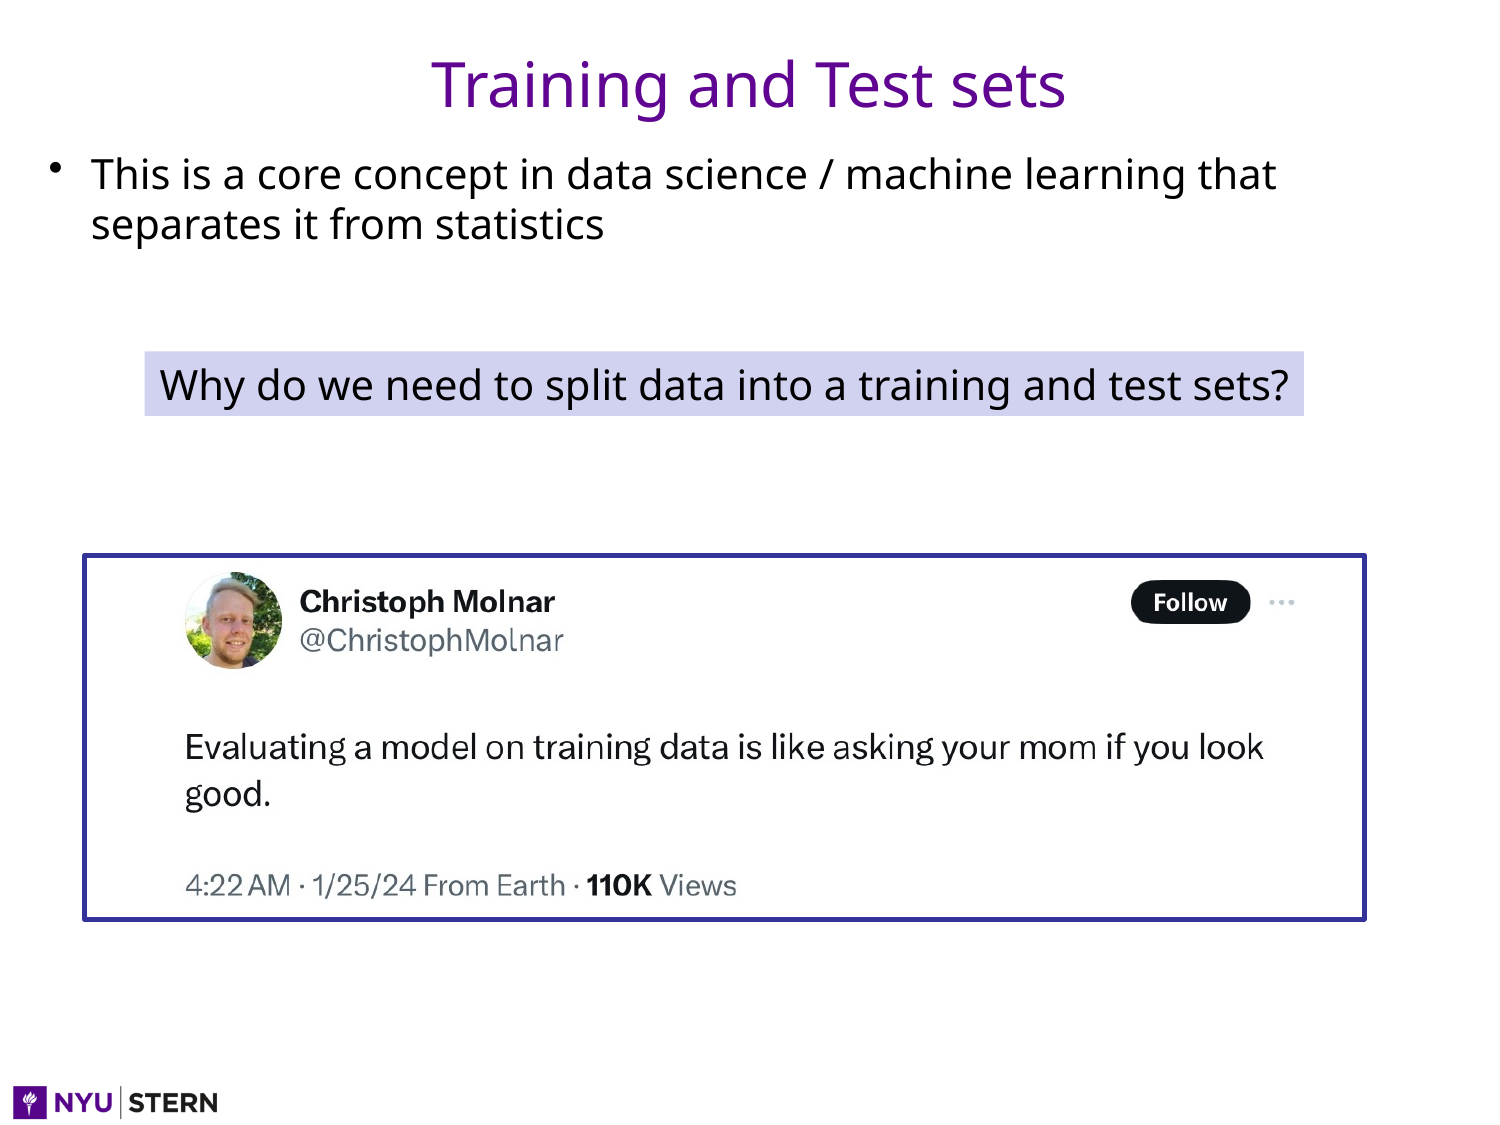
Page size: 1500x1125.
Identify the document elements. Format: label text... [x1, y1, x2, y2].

title Training and Test sets [75, 22, 1425, 142]
text_box Why do we need to split data into a training and test sets? [144, 351, 1304, 416]
list This is a core concept in data science / machine learning that separates it from statistics [33, 140, 1384, 931]
picture [0, 1038, 230, 1125]
picture [86, 557, 1363, 918]
